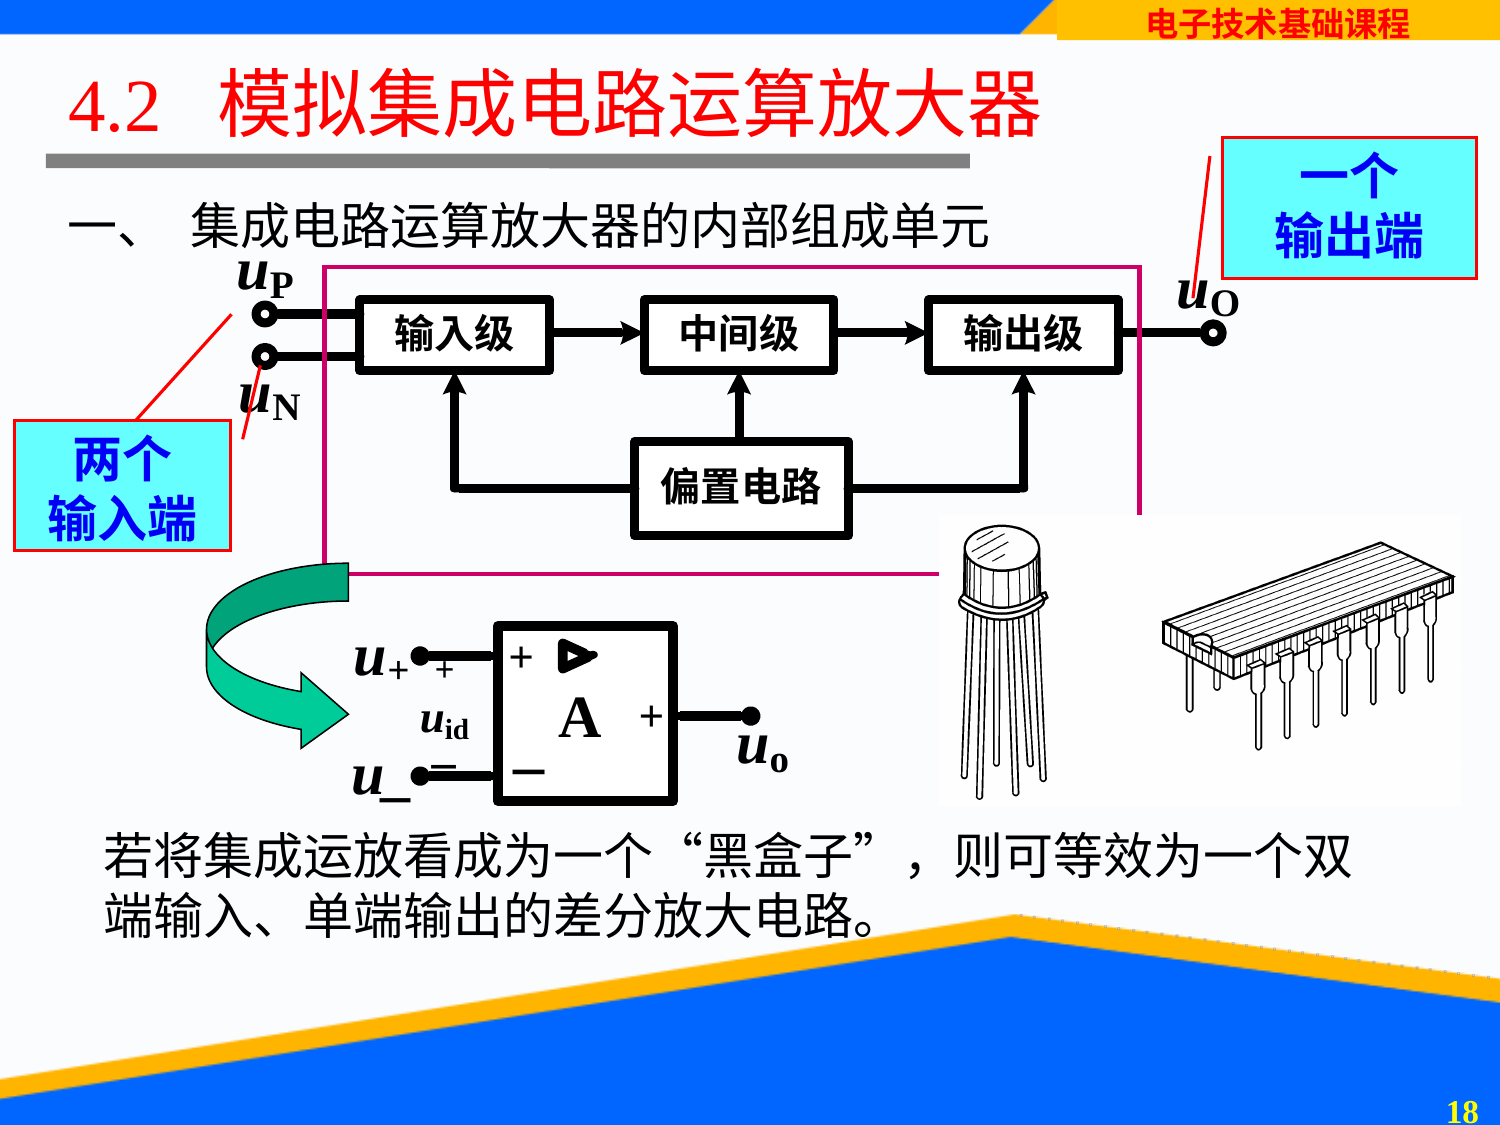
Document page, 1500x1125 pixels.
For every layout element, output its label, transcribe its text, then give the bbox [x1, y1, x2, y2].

text_box [324, 555, 933, 575]
text_box 一、 集成电路运算放大器的内部组成单元 [53, 180, 1034, 262]
picture [0, 1, 1500, 1125]
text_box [14, 314, 232, 551]
title 4.2 模拟集成电路运算放大器 [53, 42, 1069, 161]
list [938, 515, 1461, 806]
slide_number 17 [1399, 1082, 1495, 1125]
text_box 一个 输出端 [1222, 137, 1477, 279]
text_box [348, 609, 793, 816]
text_box [206, 563, 349, 749]
text_box 若将集成运放看成为一个“黑盒子”，则可等效为一个双端输入、单端输出的差分放大电路。 [88, 817, 1388, 953]
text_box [194, 231, 1268, 548]
